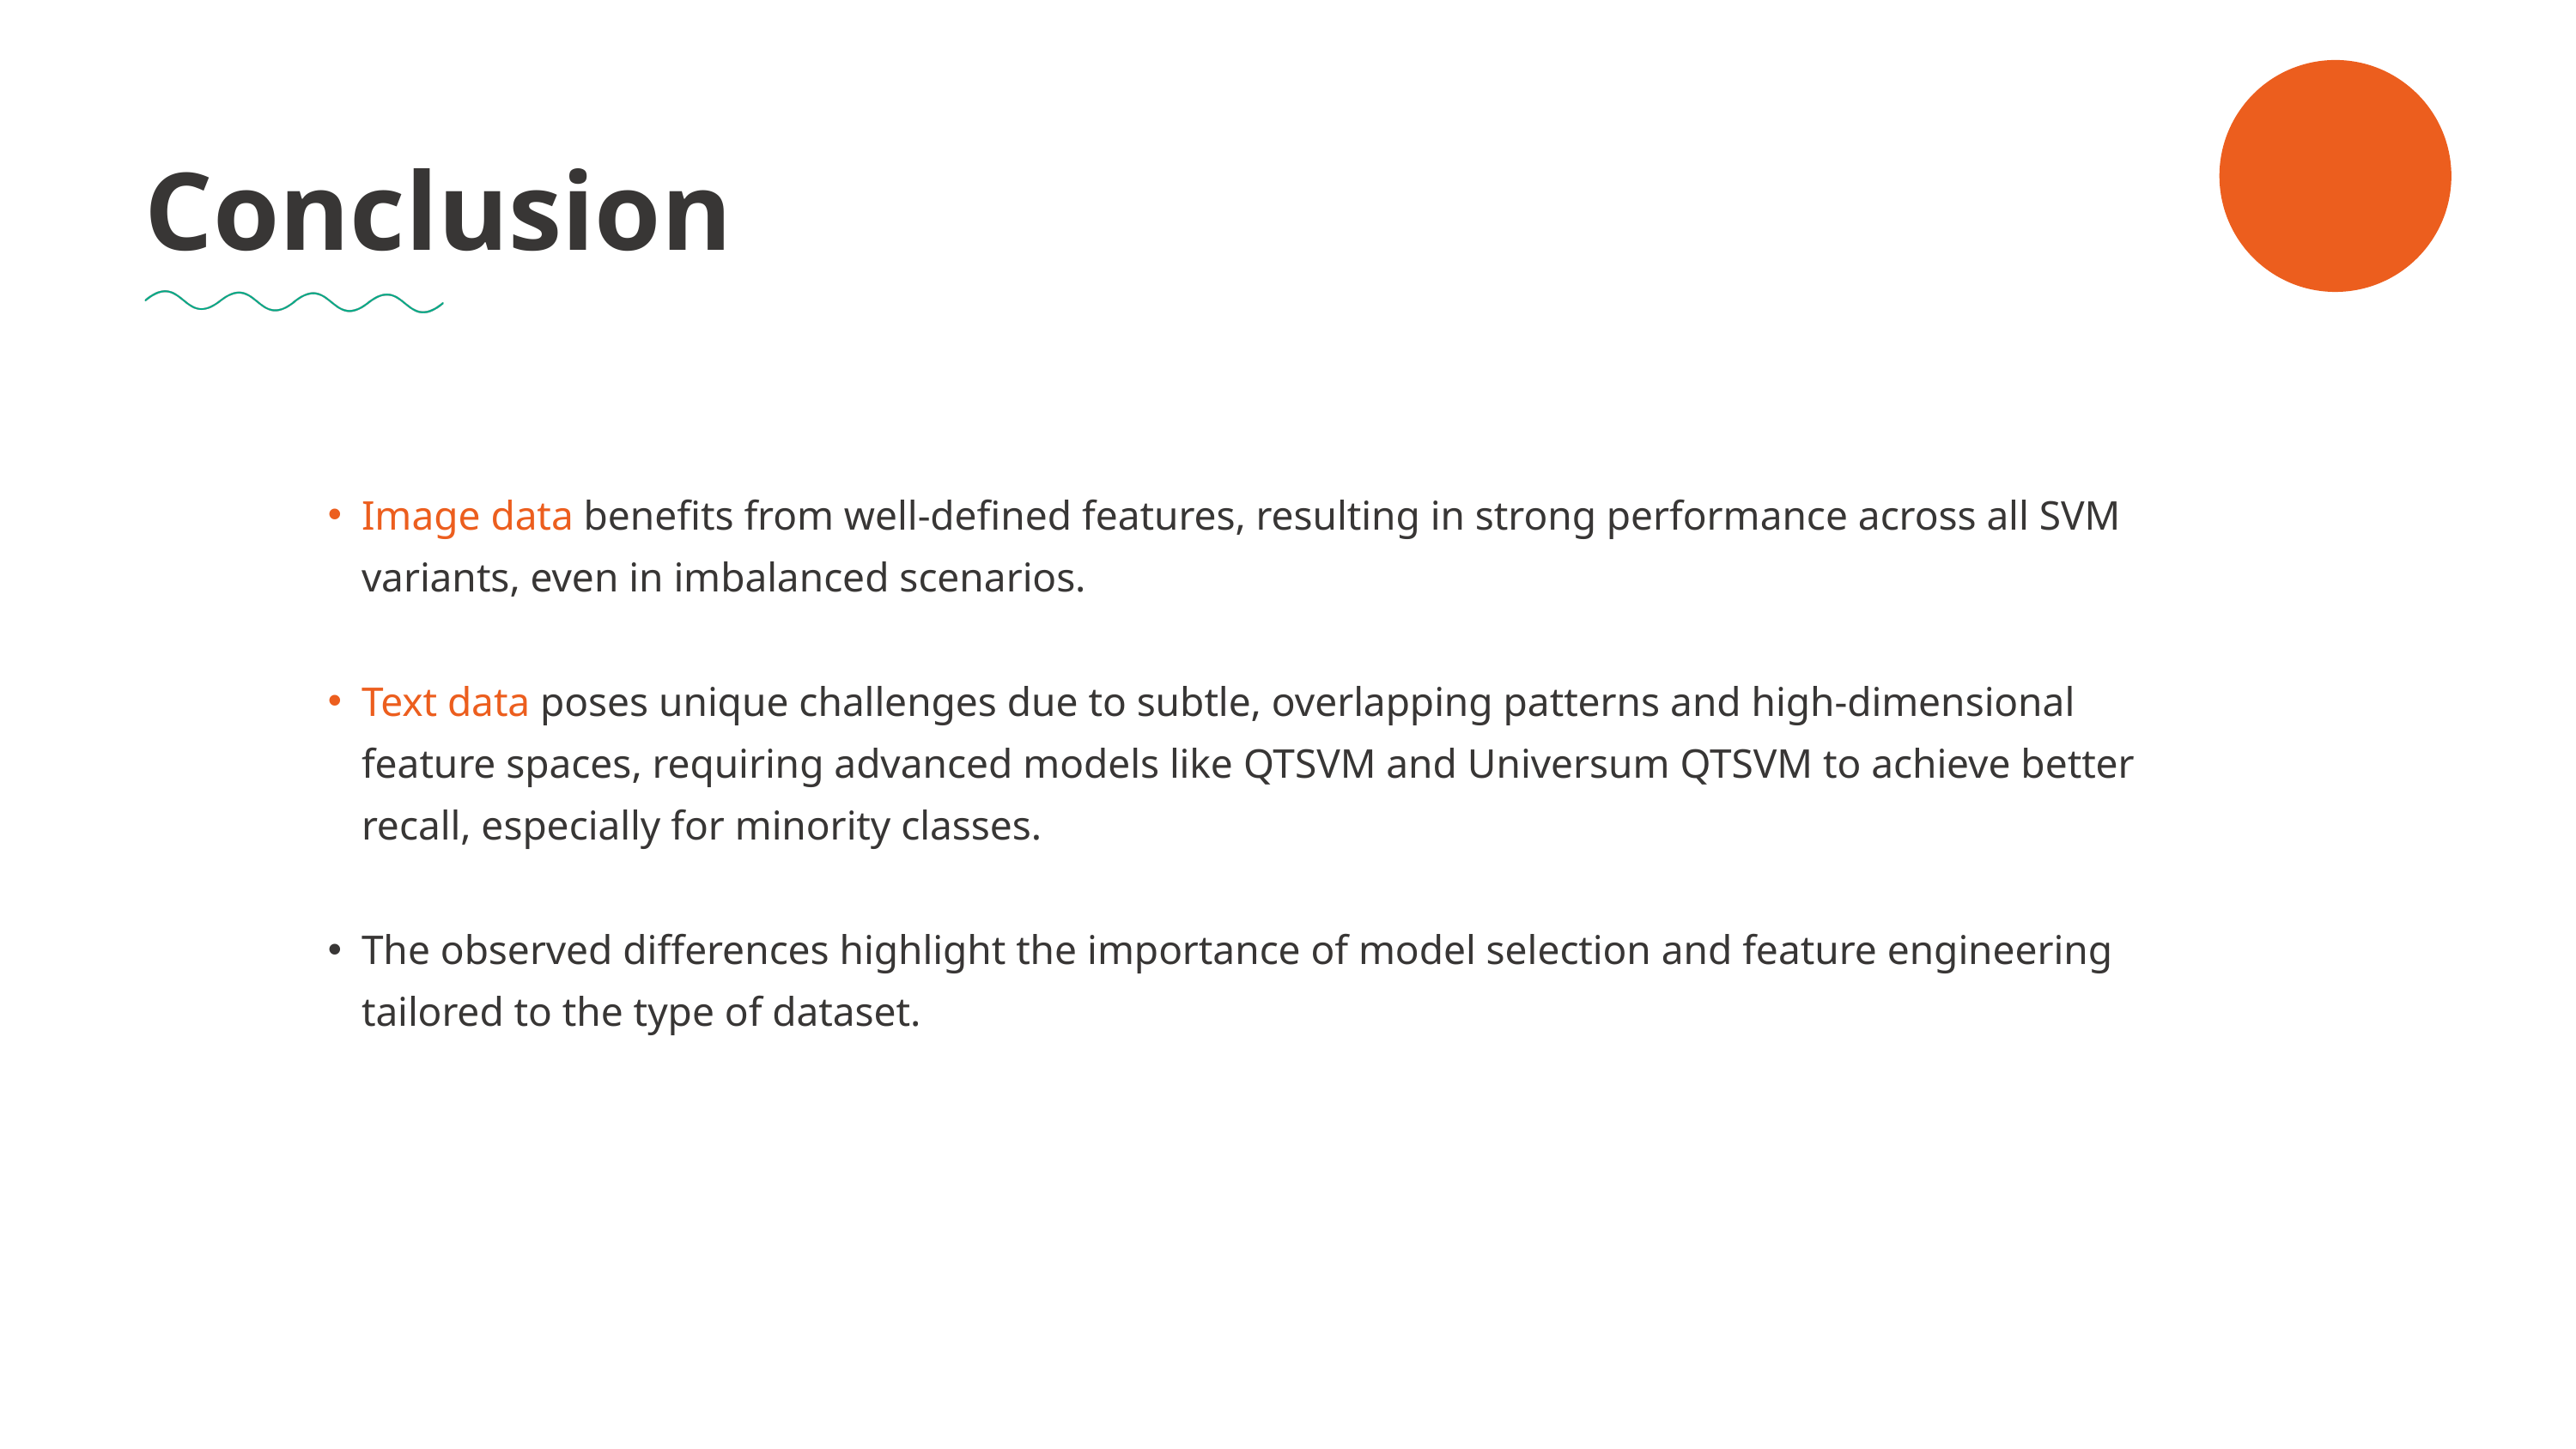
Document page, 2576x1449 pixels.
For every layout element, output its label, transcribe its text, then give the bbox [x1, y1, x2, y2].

text_box Conclusion [144, 155, 1999, 272]
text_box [2219, 59, 2451, 293]
text_box Image data benefits from well-defined features, resulting in strong performance across all SVM variants, even in imbalanced scenarios. Text data poses unique challenges due to subtle, overlapping patterns and high-dimensional feature spaces, requiring advanced models like QTSVM and Universum QTSVM to achieve better recall, especially for minority classes. The observed differences highlight the importance of model selection and feature engineering tailored to the type of dataset. [294, 475, 2168, 1097]
text_box [144, 283, 444, 318]
